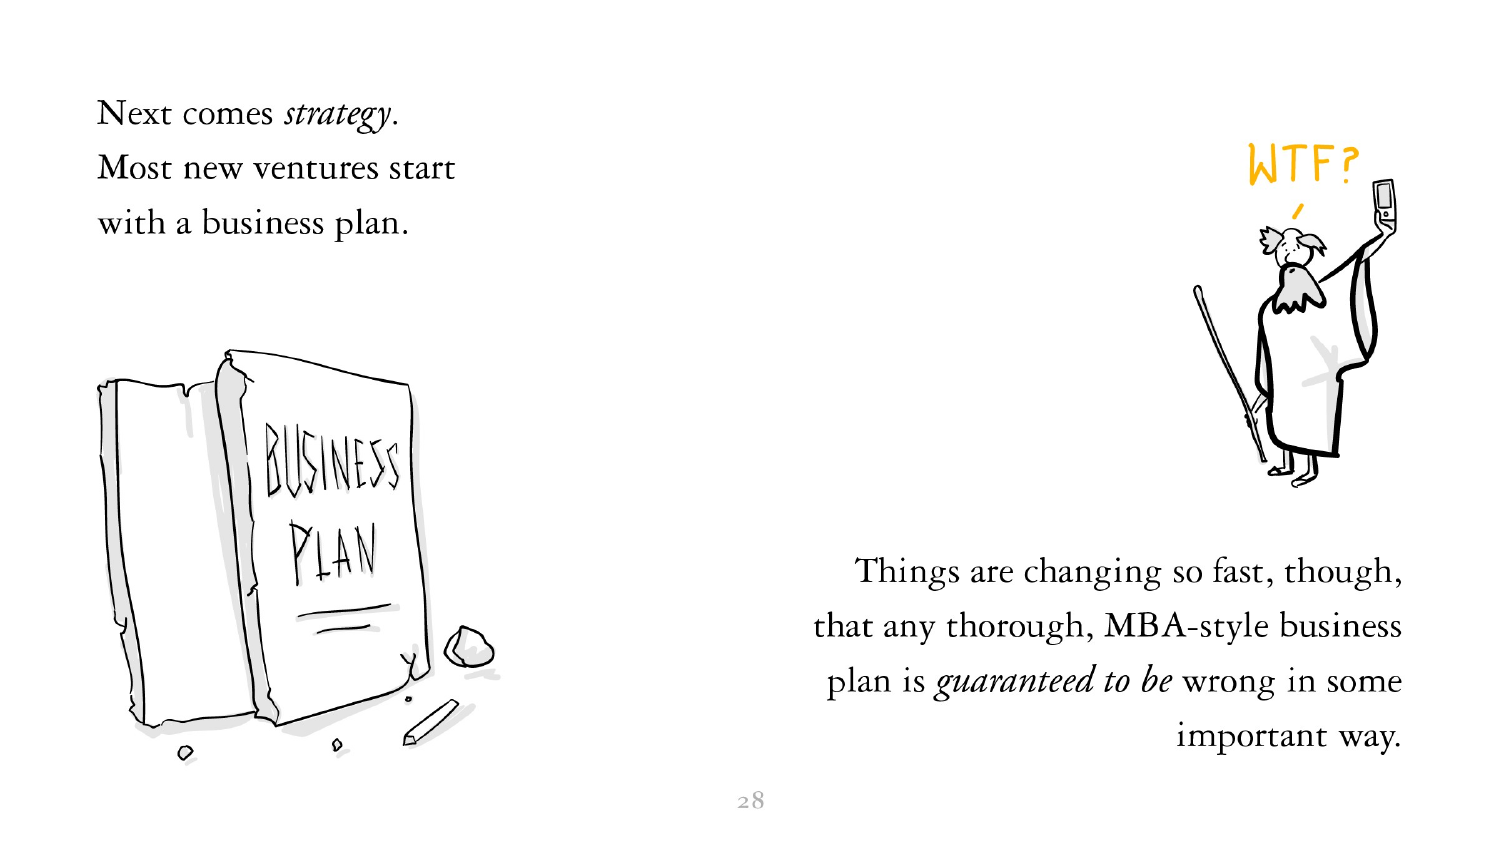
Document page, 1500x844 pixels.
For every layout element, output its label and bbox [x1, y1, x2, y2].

text_box [0, 0, 1500, 844]
